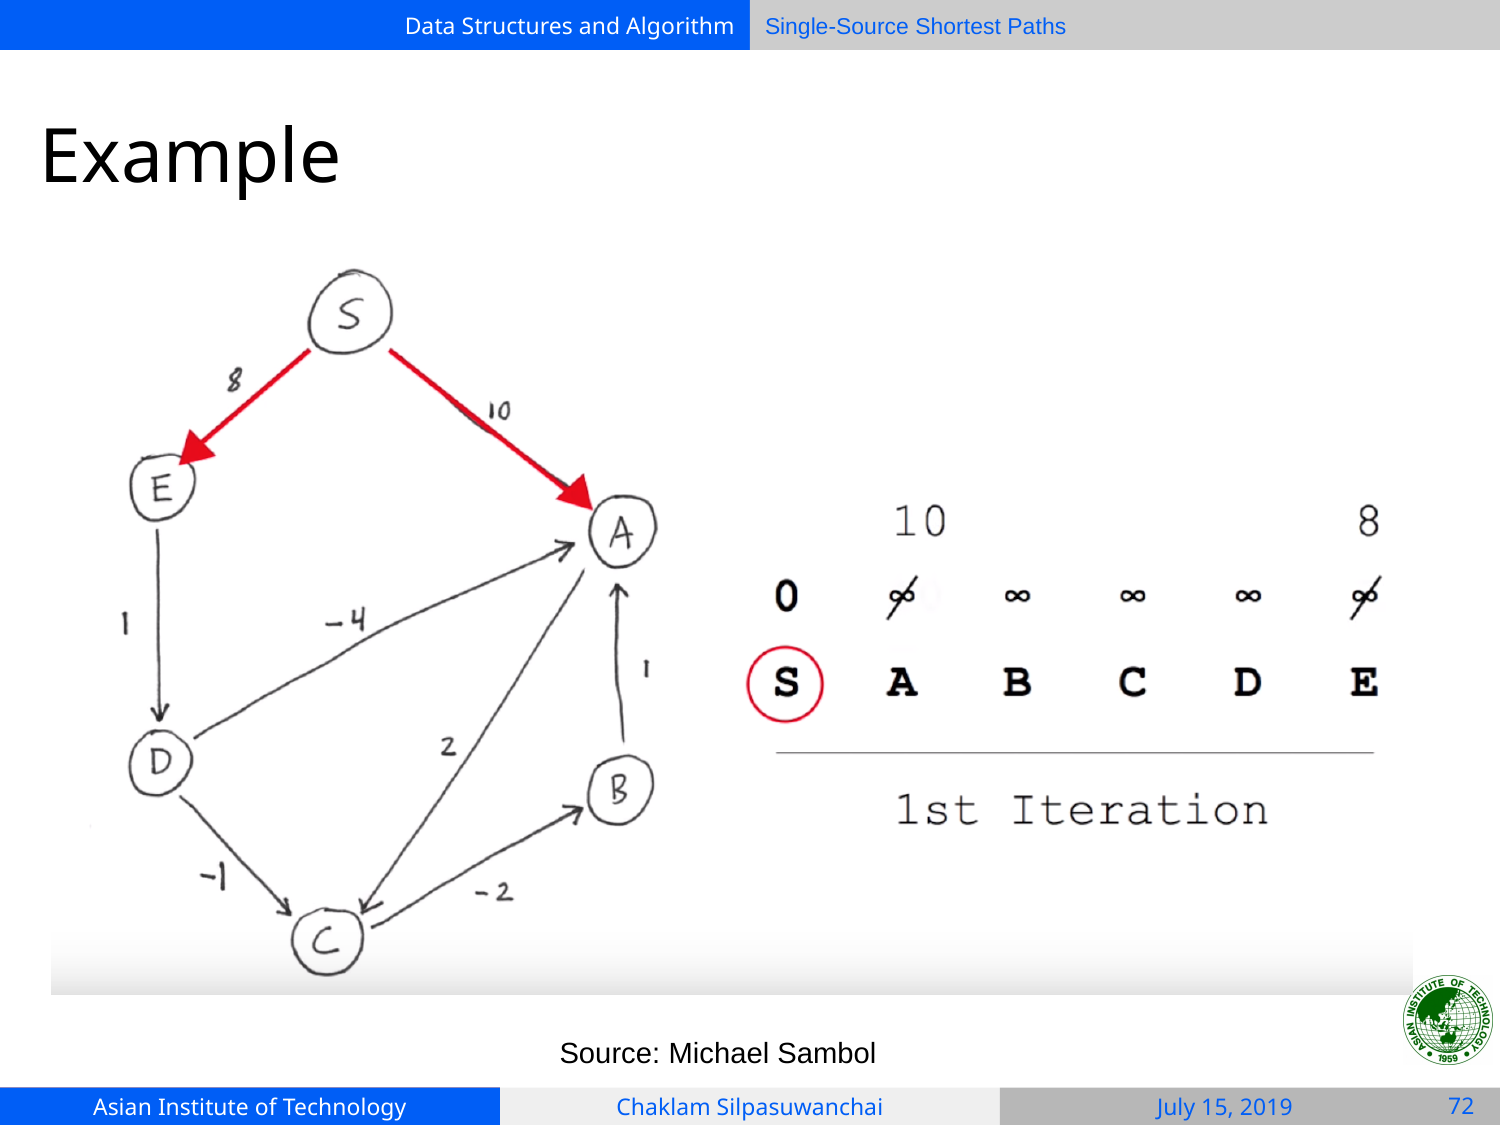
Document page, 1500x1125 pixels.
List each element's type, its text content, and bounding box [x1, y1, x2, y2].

picture [50, 247, 1493, 1065]
slide_number ‹#› [1422, 1088, 1500, 1125]
title Example [24, 50, 1475, 213]
text_box Source: Michael Sambol [544, 1019, 916, 1083]
